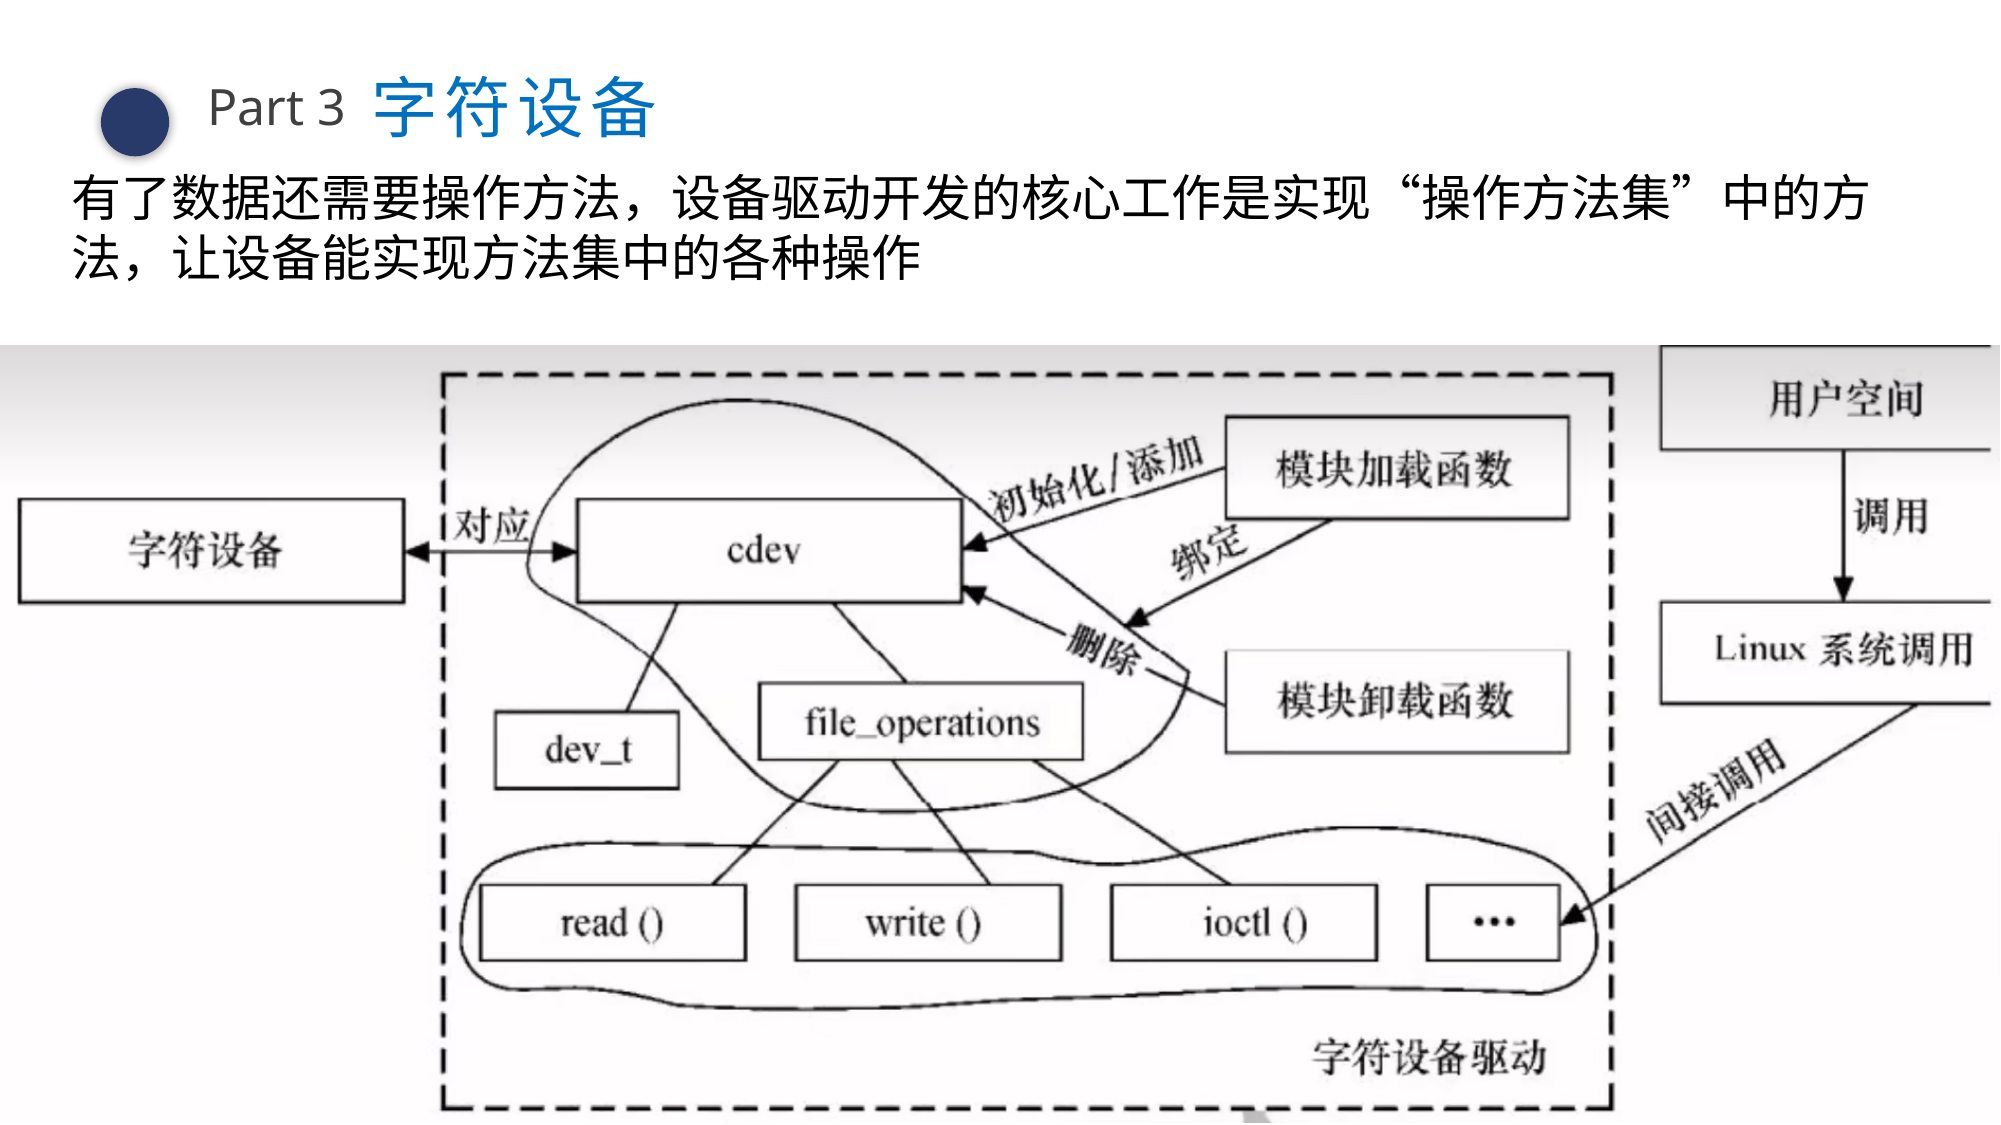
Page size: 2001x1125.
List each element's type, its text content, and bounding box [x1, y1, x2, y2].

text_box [0, 58, 1568, 345]
text_box 有了数据还需要操作方法，设备驱动开发的核心工作是实现“操作方法集”中的方法，让设备能实现方法集中的各种操作 [1568, 158, 1900, 294]
picture [0, 345, 2000, 1123]
